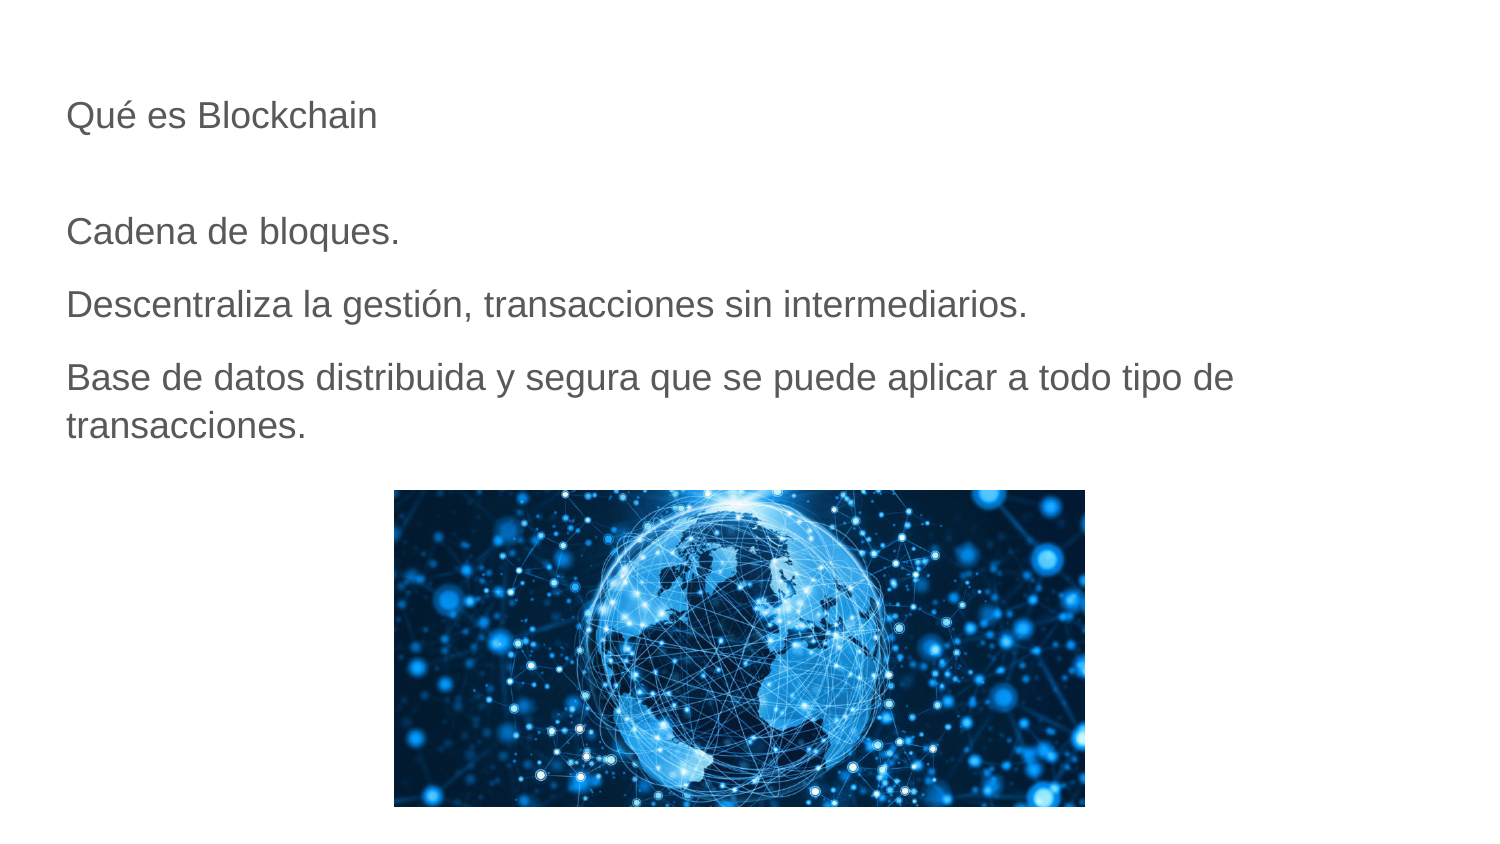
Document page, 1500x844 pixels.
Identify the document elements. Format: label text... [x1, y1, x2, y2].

picture [393, 490, 1085, 807]
title Qué es Blockchain [51, 72, 1449, 167]
list Cadena de bloques. Descentraliza la gestión, transacciones sin intermediarios. Base de datos distribuida y segura que se puede aplicar a todo tipo de transacciones. [51, 189, 1449, 750]
